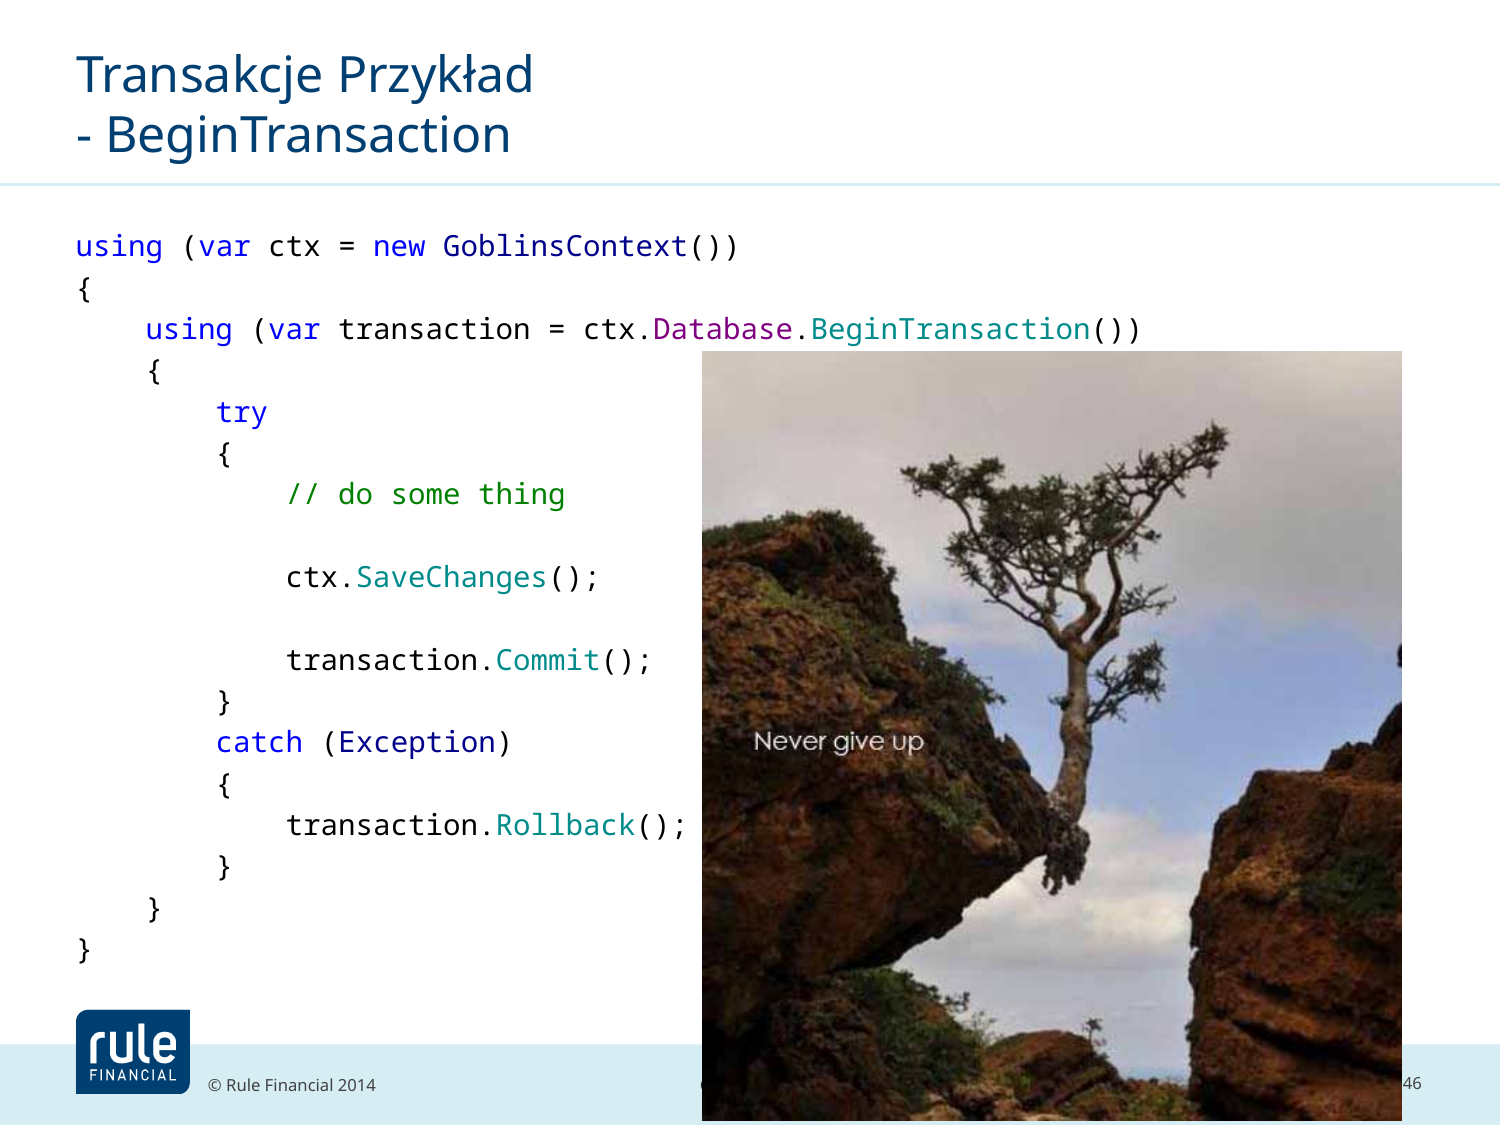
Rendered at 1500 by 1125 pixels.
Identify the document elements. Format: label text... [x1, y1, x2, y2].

picture [702, 351, 1402, 1122]
picture [75, 1009, 218, 1094]
title Transakcje Przykład - BeginTransaction [75, 42, 1426, 177]
list using (var ctx = new GoblinsContext()) { using (var transaction = ctx.Database.BeginTransaction()) { try { // do some thing ctx.SaveChanges(); transaction.Commit(); } catch (Exception) { transaction.Rollback(); } } } [75, 220, 1426, 988]
